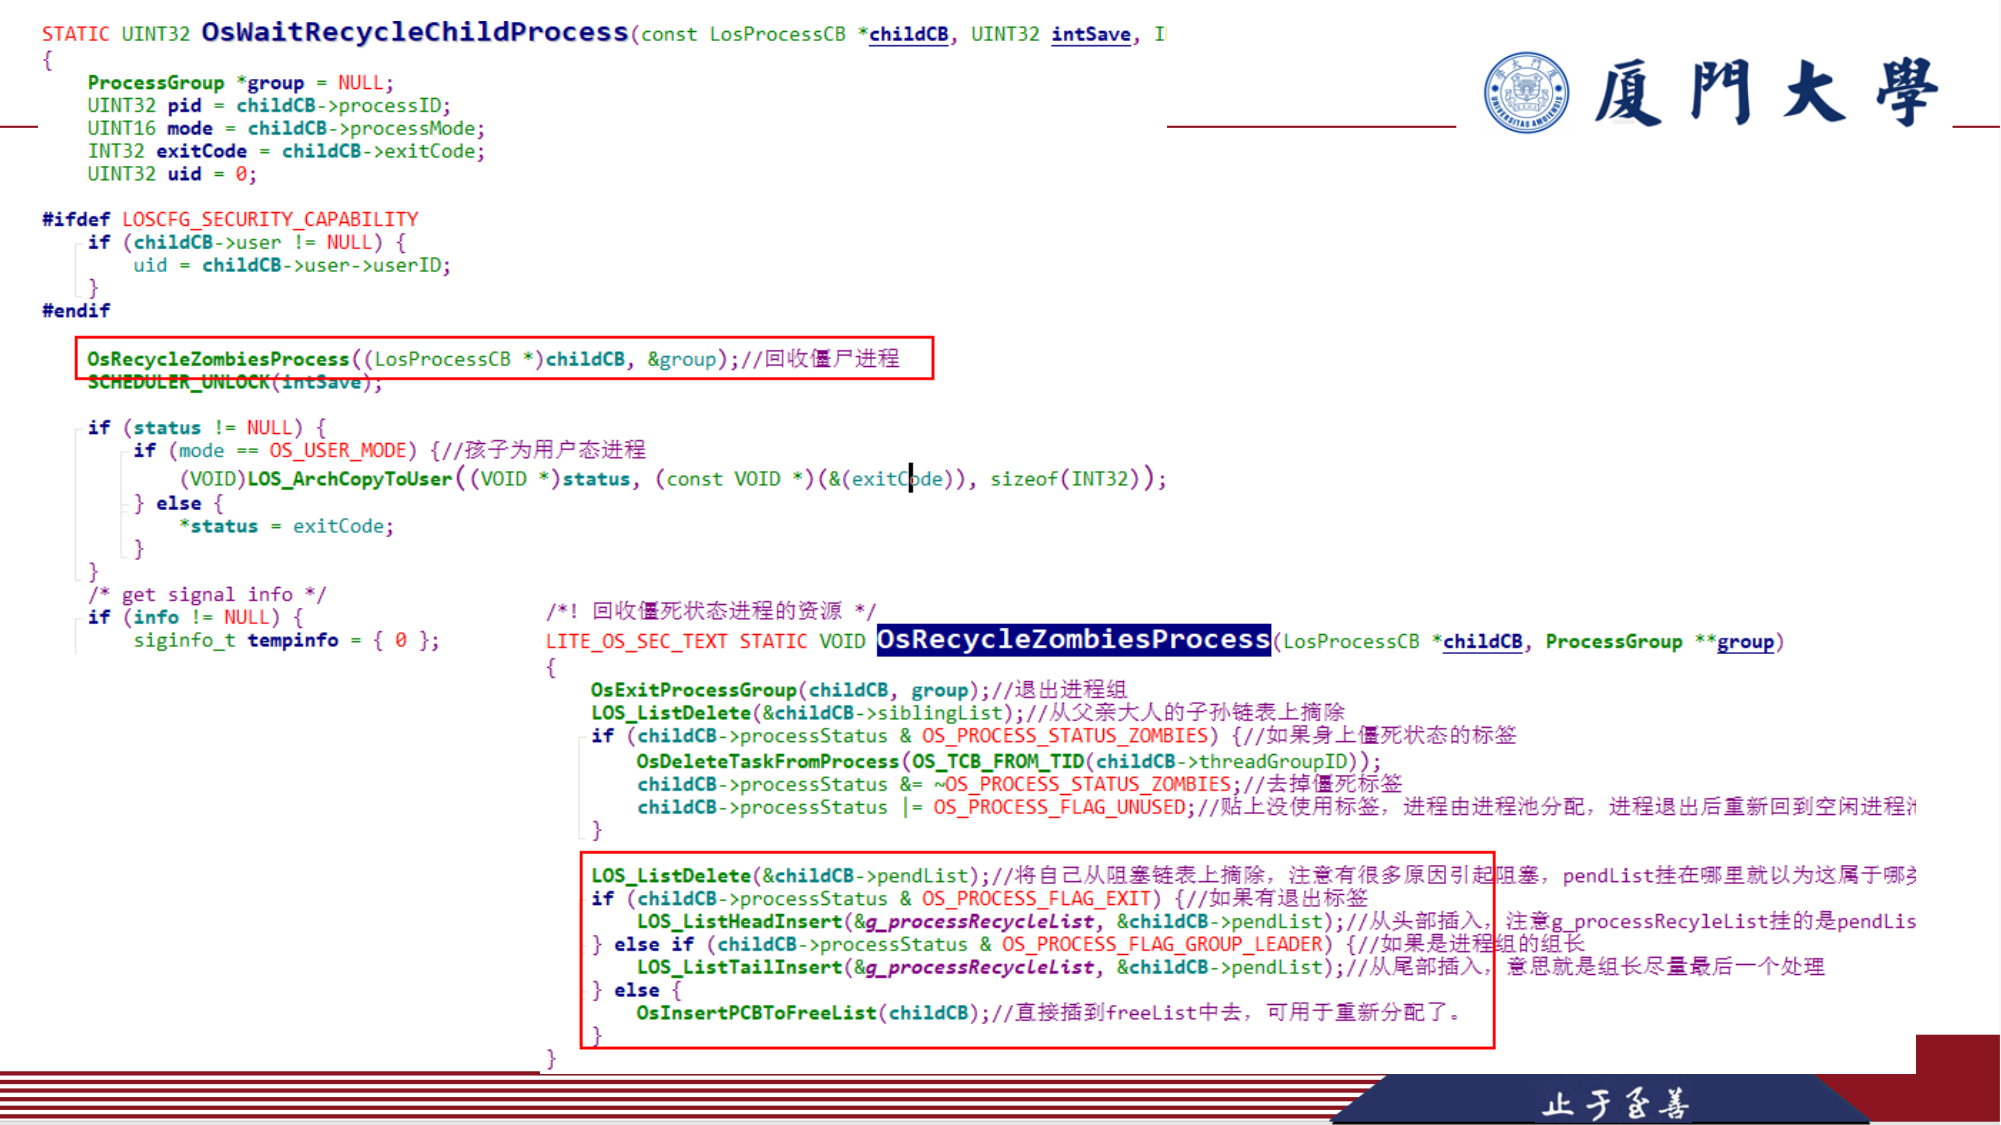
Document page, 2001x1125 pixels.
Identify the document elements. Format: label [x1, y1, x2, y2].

list [38, 21, 1167, 654]
picture [0, 0, 2001, 1125]
